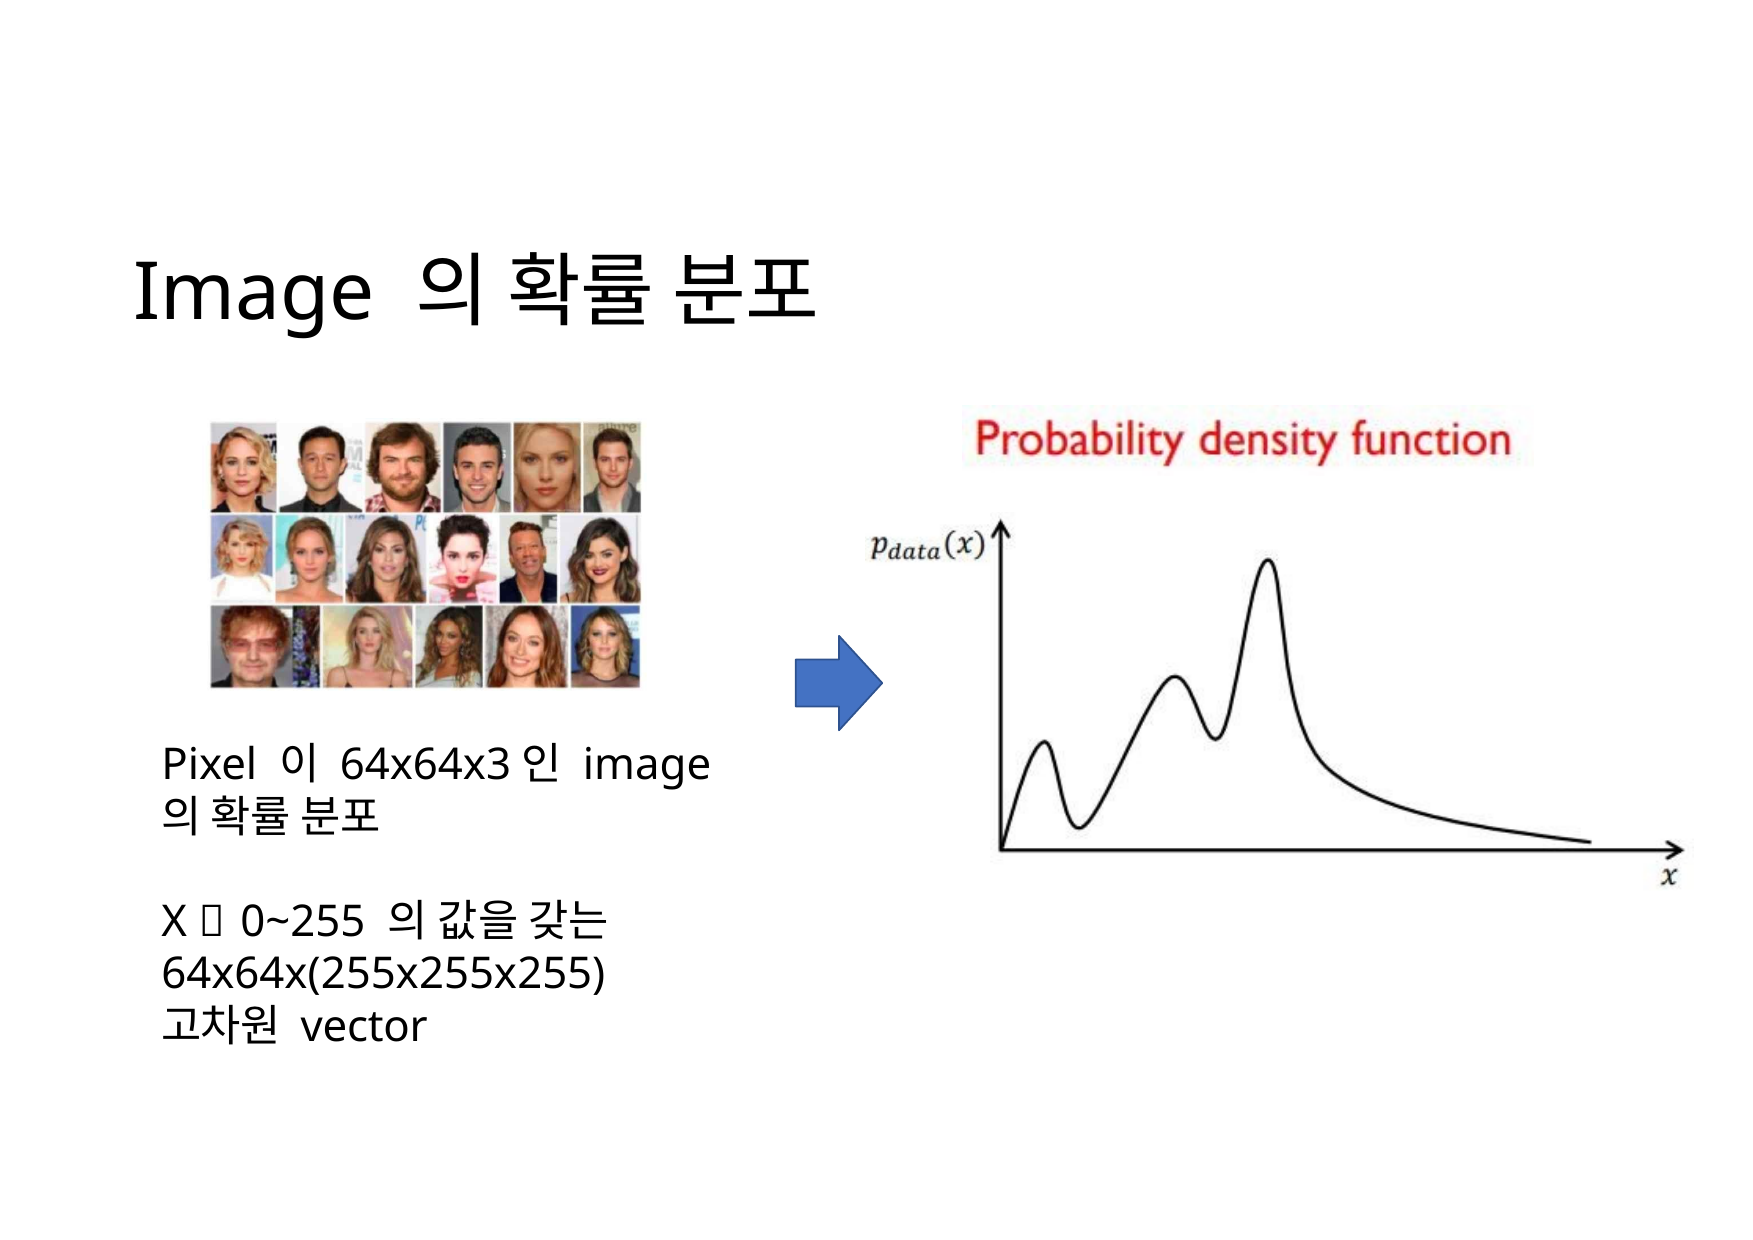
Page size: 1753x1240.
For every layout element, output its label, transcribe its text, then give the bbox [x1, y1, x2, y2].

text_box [794, 512, 1694, 892]
text_box Pixel 이 64x64x3인 image 의 확률 분포 X  0~255 의 값을 갖는 64x64x(255x255x255) 고차원 vector [159, 733, 733, 1051]
title Image 의 확률 분포 [51, 173, 1666, 447]
picture [962, 405, 1534, 476]
picture [201, 418, 647, 692]
